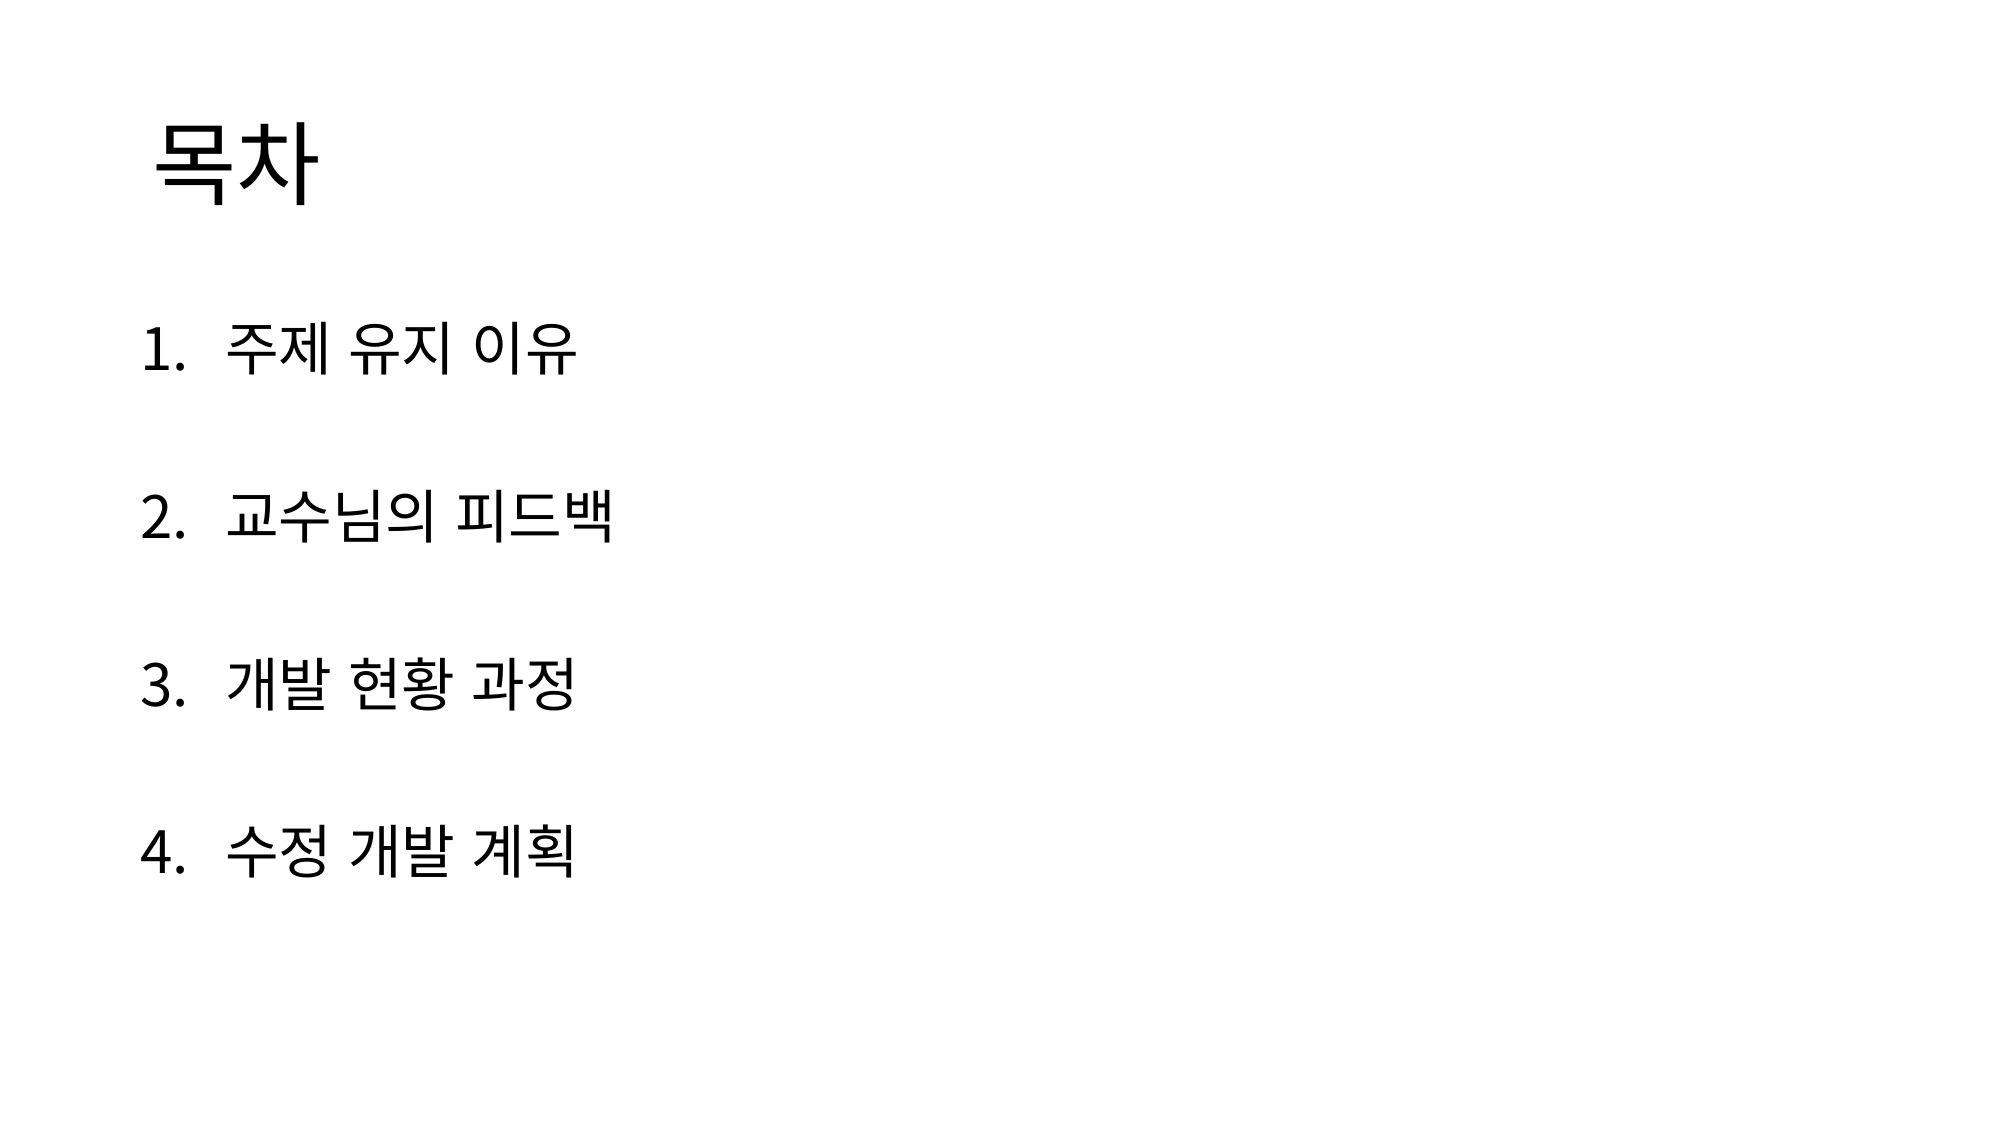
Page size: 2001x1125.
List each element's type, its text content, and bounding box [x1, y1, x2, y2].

list 주제 유지 이유 교수님의 피드백 개발 현황 과정 수정 개발 계획 [125, 313, 812, 1027]
title 목차 [137, 59, 1863, 278]
